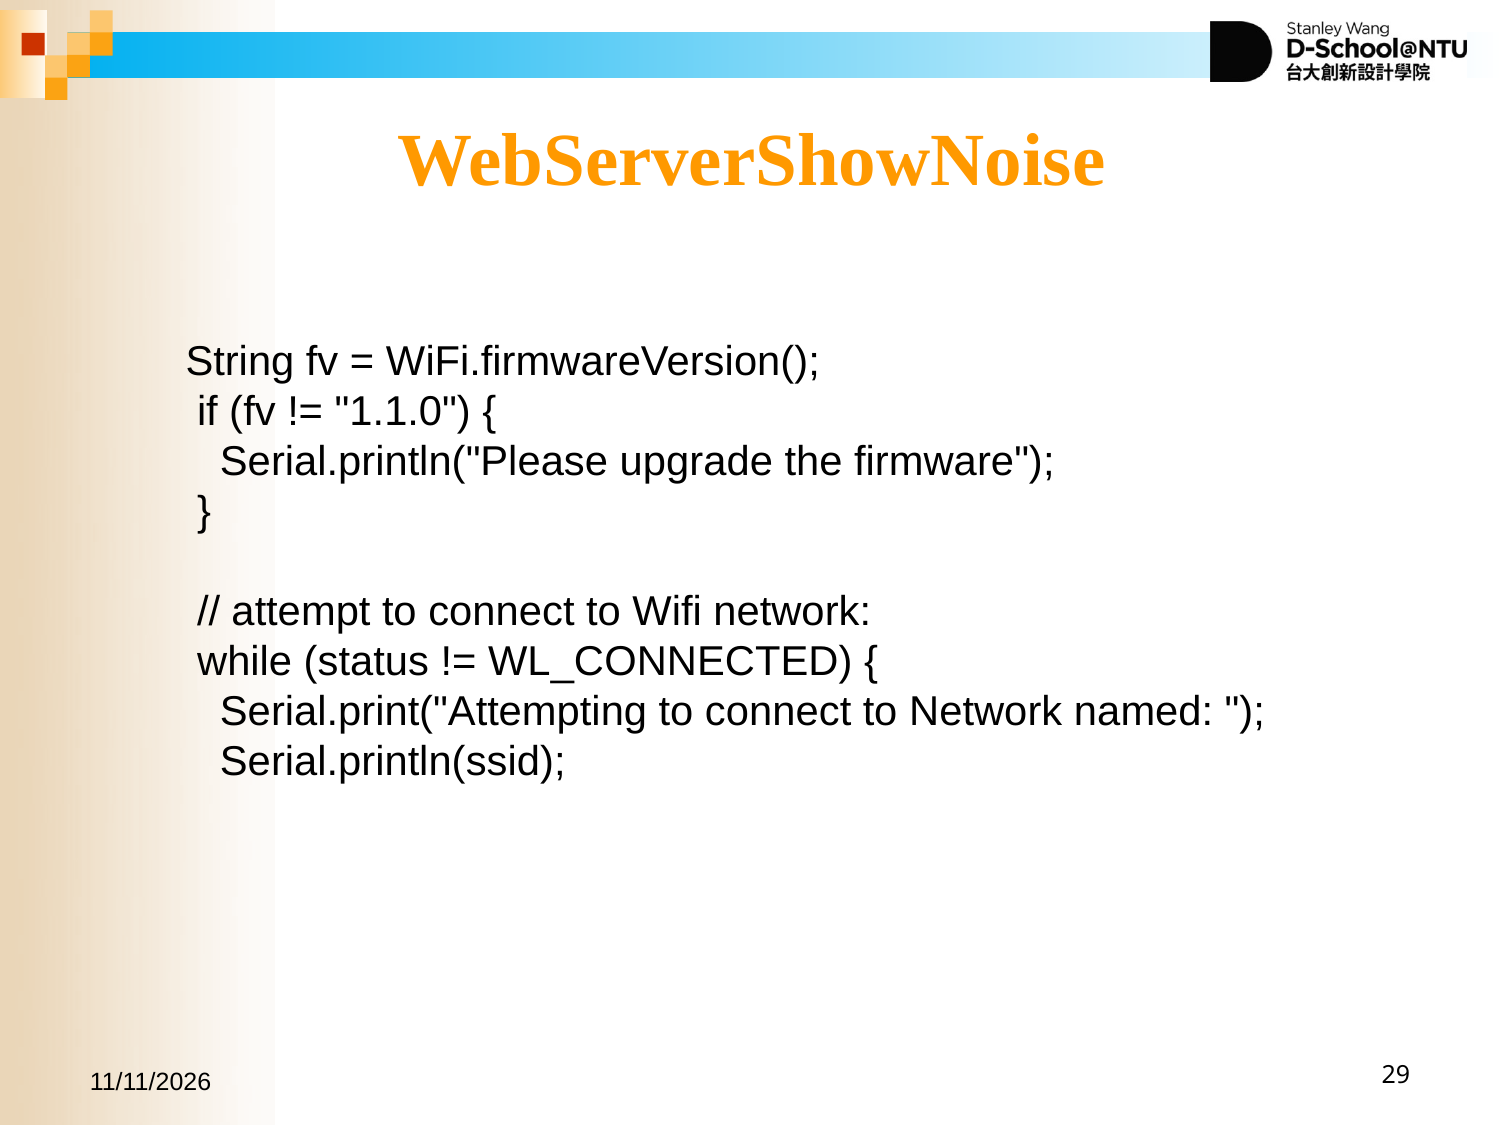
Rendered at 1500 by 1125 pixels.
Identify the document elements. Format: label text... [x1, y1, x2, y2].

title WebServerShowNoise [76, 42, 1427, 268]
picture [1210, 21, 1467, 82]
text_box String fv = WiFi.firmwareVersion(); if (fv != "1.1.0") { Serial.println("Please upgrade the firmware"); } // attempt to connect to Wifi network: while (status != WL_CONNECTED) { Serial.print("Attempting to connect to Network named: "); Serial.println(ssid); [159, 326, 1376, 792]
text_box 29 [1074, 1024, 1425, 1100]
text_box 2017/11/2 [75, 1024, 425, 1103]
